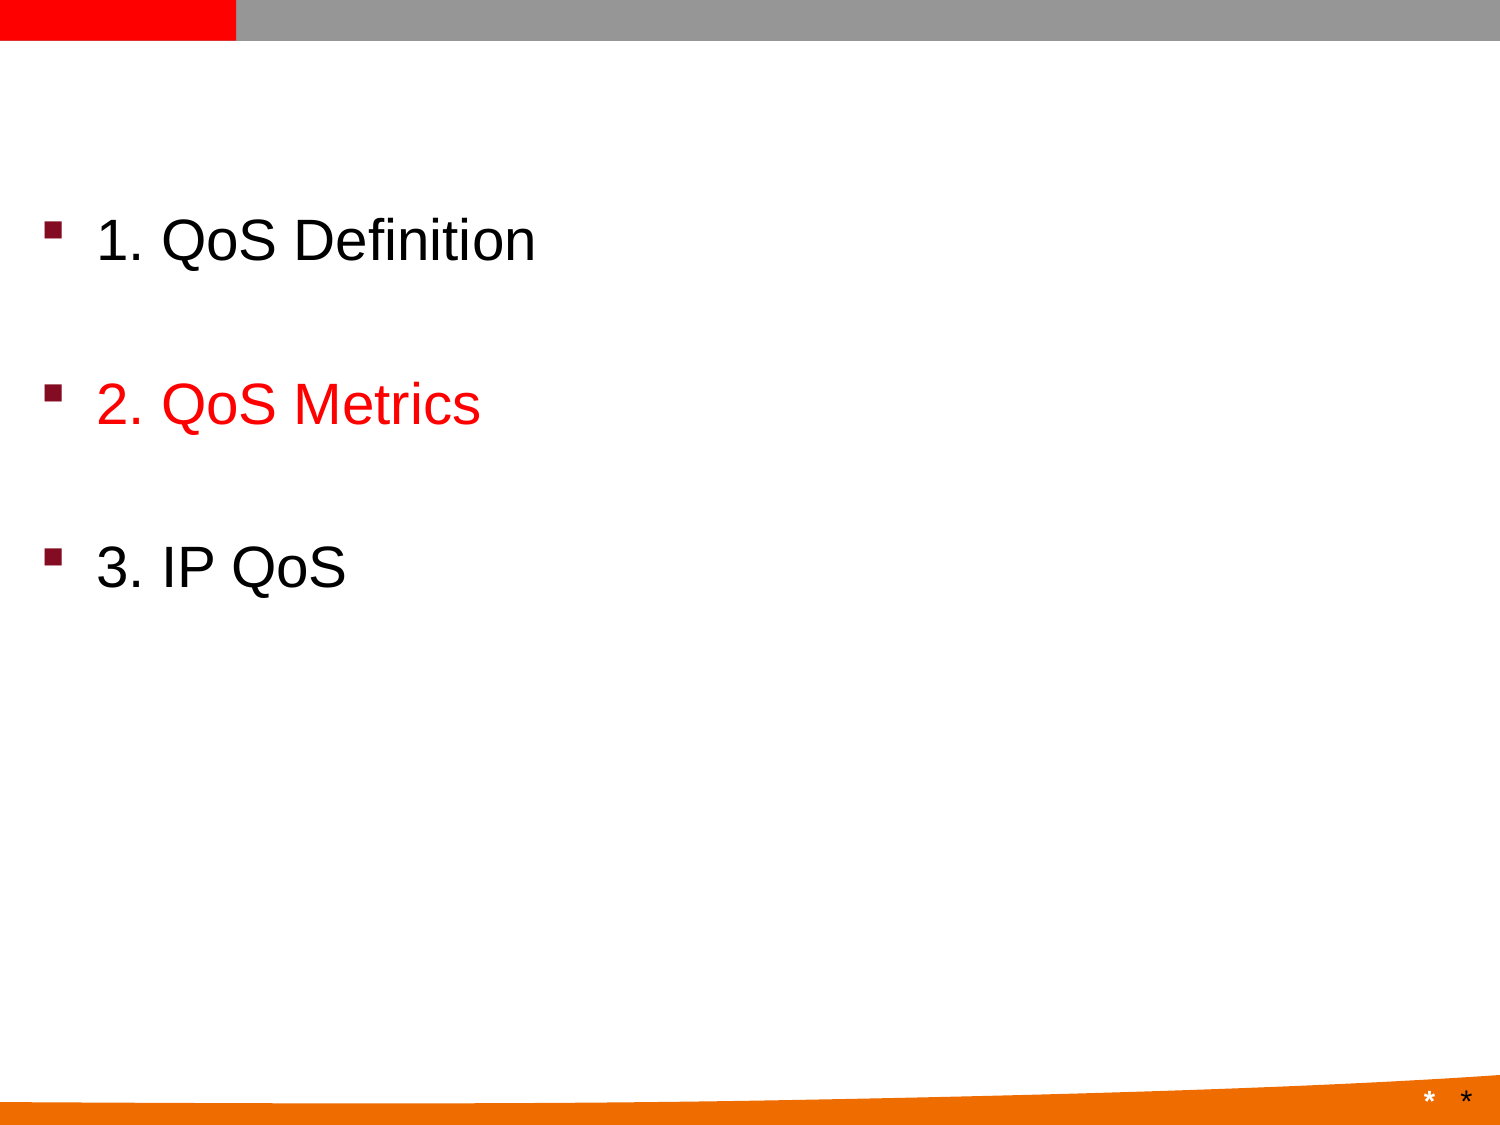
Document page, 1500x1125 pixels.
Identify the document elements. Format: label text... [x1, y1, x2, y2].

list 1. QoS Definition 2. QoS Metrics 3. IP QoS [24, 194, 1488, 1059]
slide_number * [1137, 1074, 1488, 1116]
